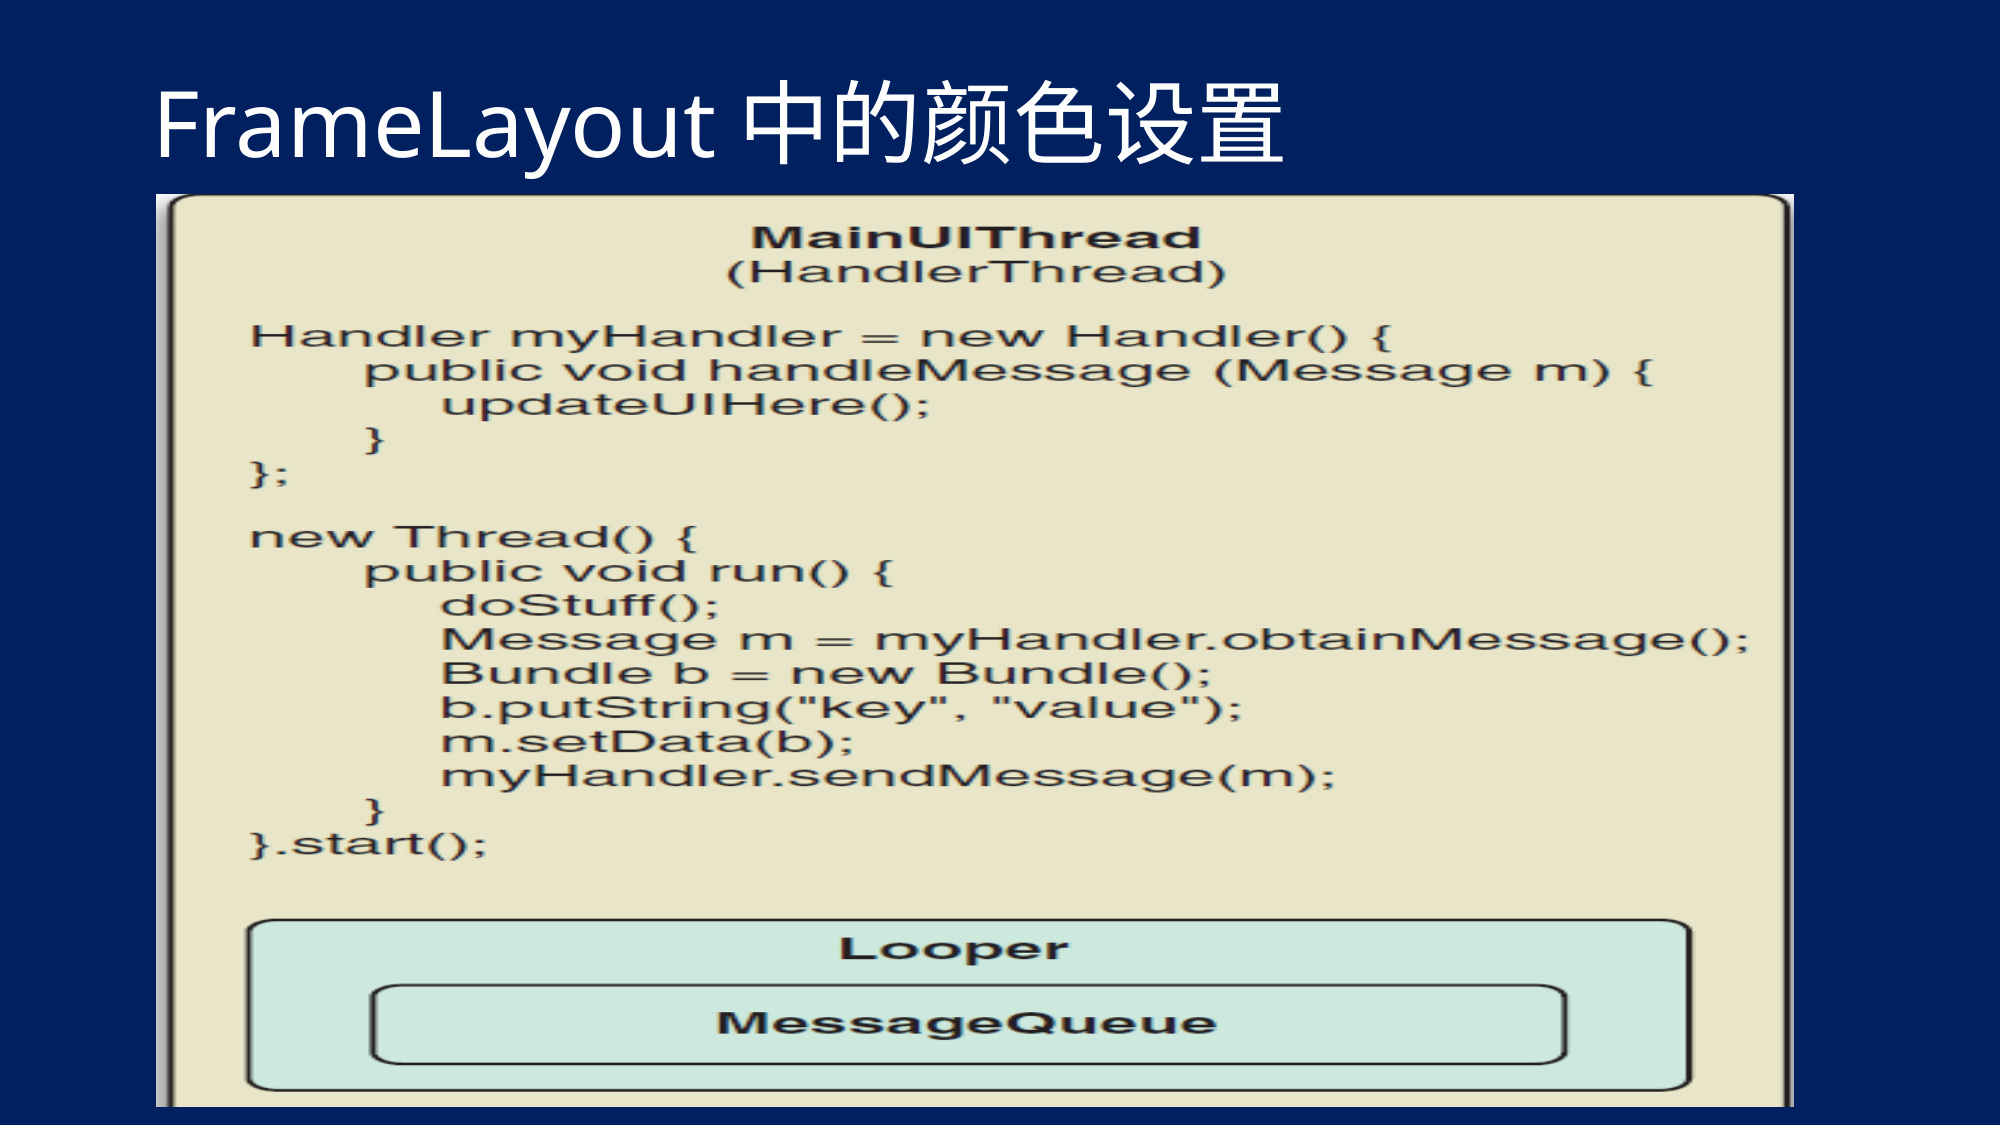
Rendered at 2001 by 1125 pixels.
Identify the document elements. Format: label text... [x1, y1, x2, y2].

picture [156, 194, 1794, 1107]
title FrameLayout中的颜色设置 [137, 59, 1863, 196]
